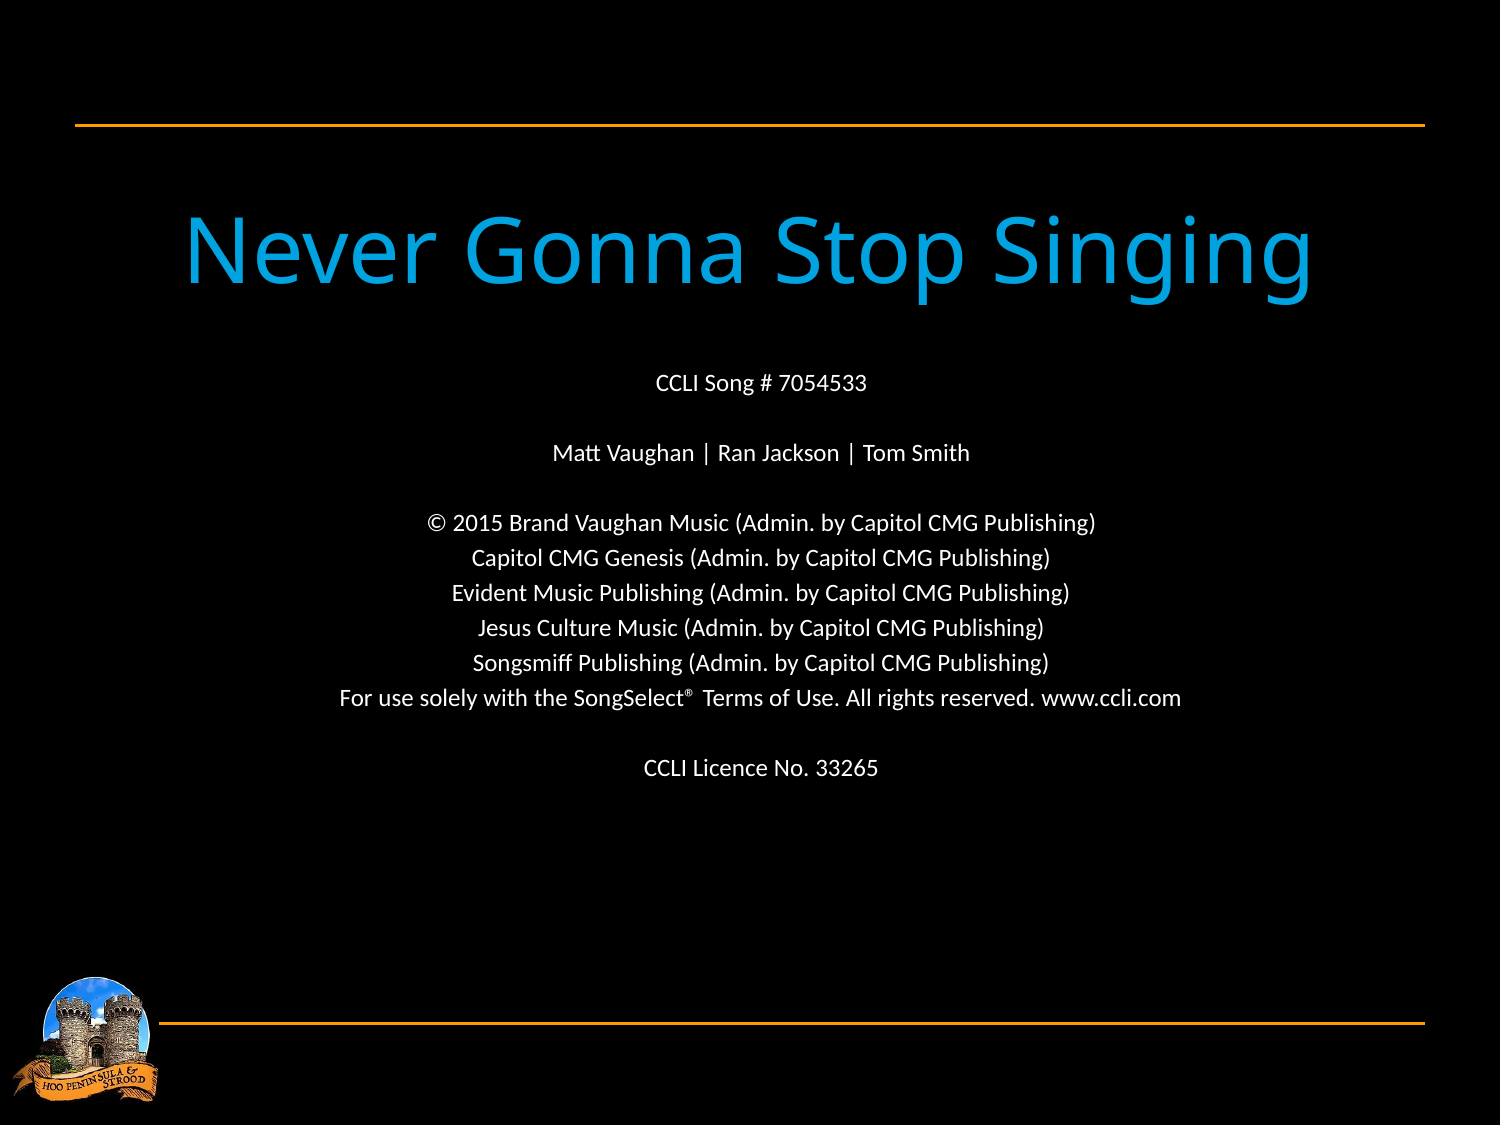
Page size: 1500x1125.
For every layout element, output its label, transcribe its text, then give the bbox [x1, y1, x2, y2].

picture [11, 975, 160, 1103]
subtitle Never Gonna Stop Singing CCLI Song # 7054533 Matt Vaughan | Ran Jackson | Tom Smith © 2015 Brand Vaughan Music (Admin. by Capitol CMG Publishing) Capitol CMG Genesis (Admin. by Capitol CMG Publishing) Evident Music Publishing (Admin. by Capitol CMG Publishing) Jesus Culture Music (Admin. by Capitol CMG Publishing) Songsmiff Publishing (Admin. by Capitol CMG Publishing) For use solely with the SongSelect® Terms of Use. All rights reserved. www.ccli.com CCLI Licence No. 33265 [53, 30, 1471, 1094]
